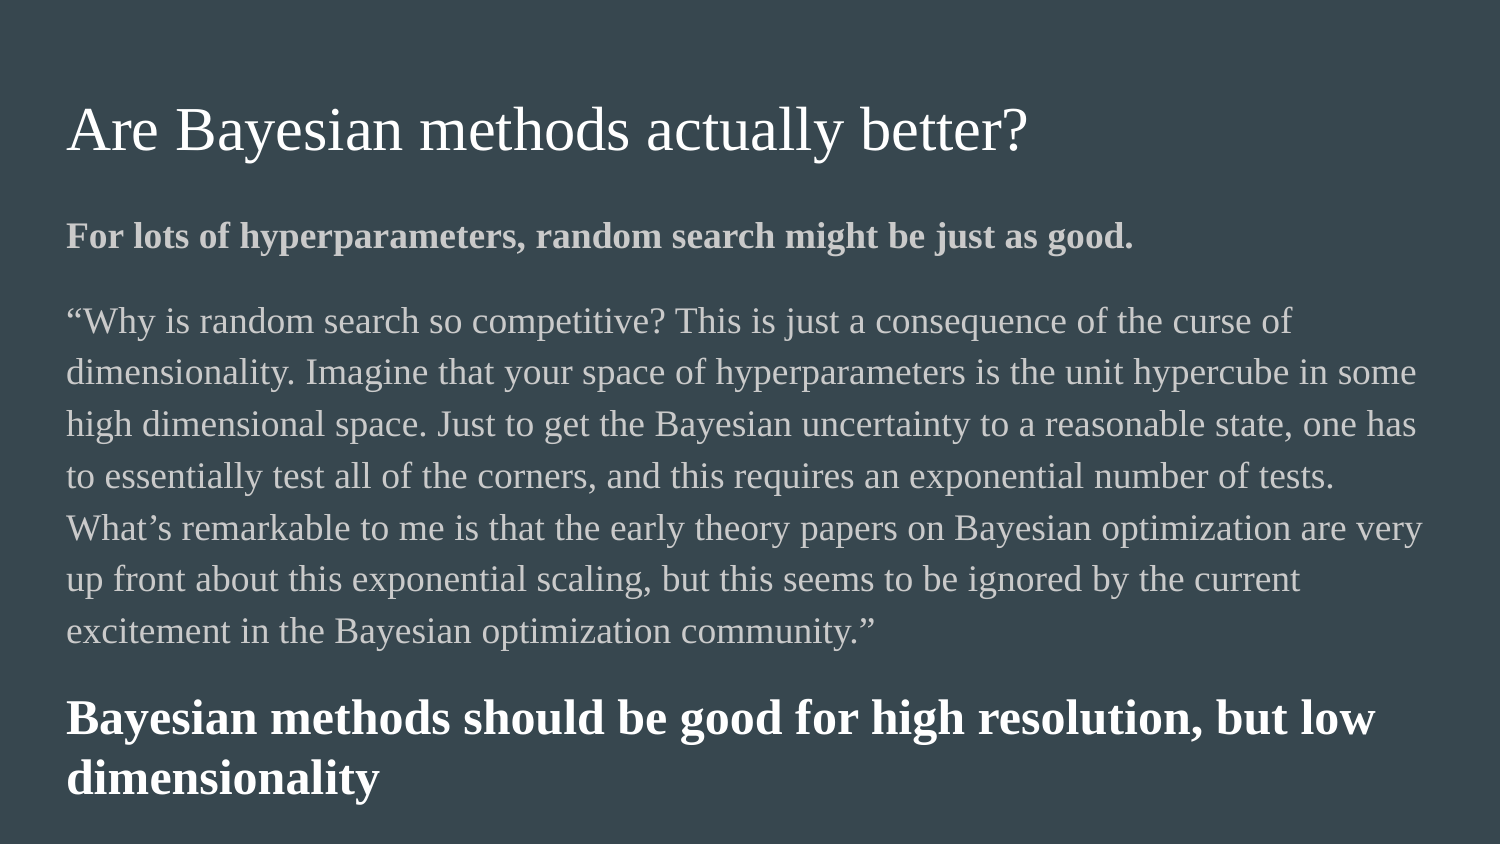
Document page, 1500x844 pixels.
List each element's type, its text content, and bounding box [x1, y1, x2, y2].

list For lots of hyperparameters, random search might be just as good. “Why is random search so competitive? This is just a consequence of the curse of dimensionality. Imagine that your space of hyperparameters is the unit hypercube in some high dimensional space. Just to get the Bayesian uncertainty to a reasonable state, one has to essentially test all of the corners, and this requires an exponential number of tests. What’s remarkable to me is that the early theory papers on Bayesian optimization are very up front about this exponential scaling, but this seems to be ignored by the current excitement in the Bayesian optimization community.” Bayesian methods should be good for high resolution, but low dimensionality [51, 189, 1449, 801]
title Are Bayesian methods actually better? [51, 72, 1449, 167]
